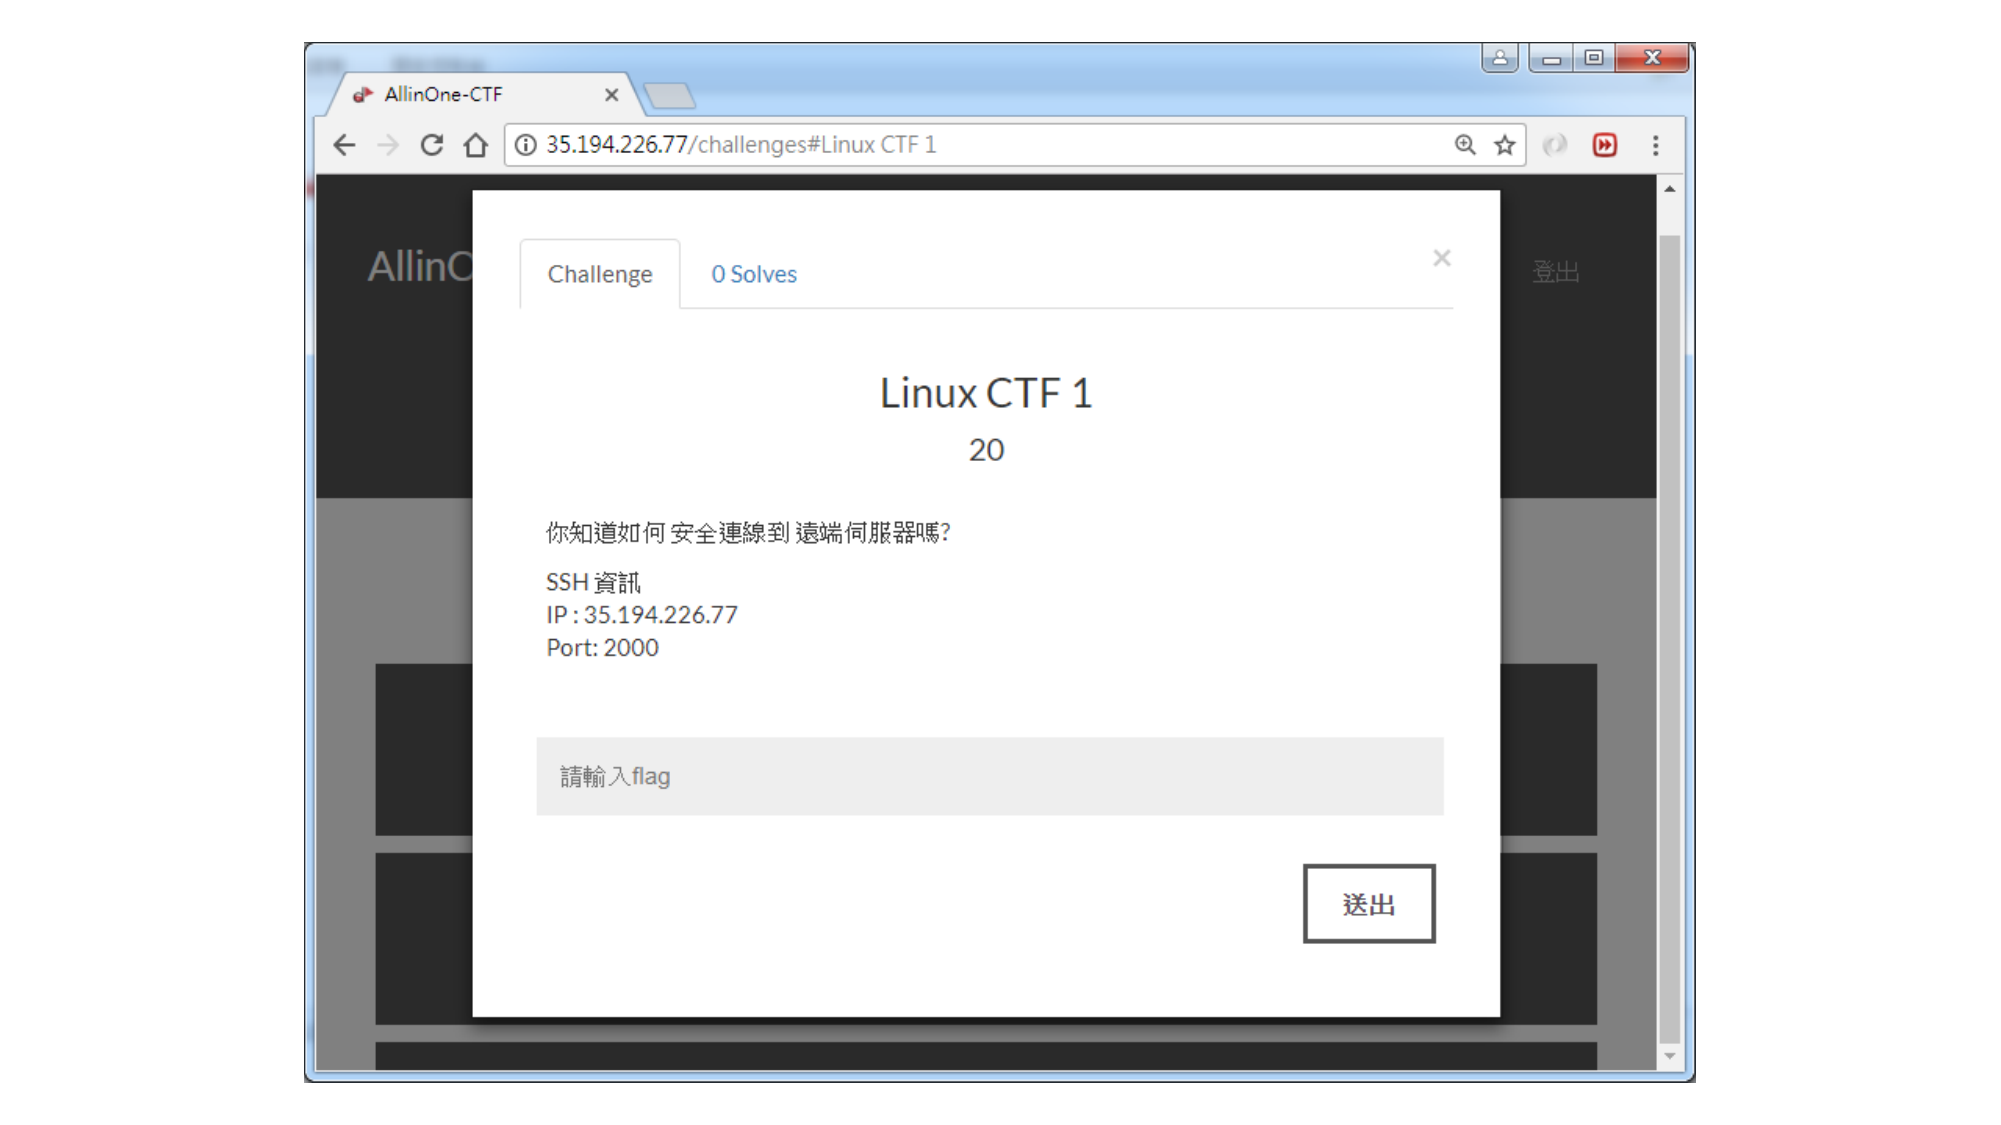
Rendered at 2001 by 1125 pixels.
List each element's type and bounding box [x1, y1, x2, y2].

picture [304, 42, 1696, 1083]
